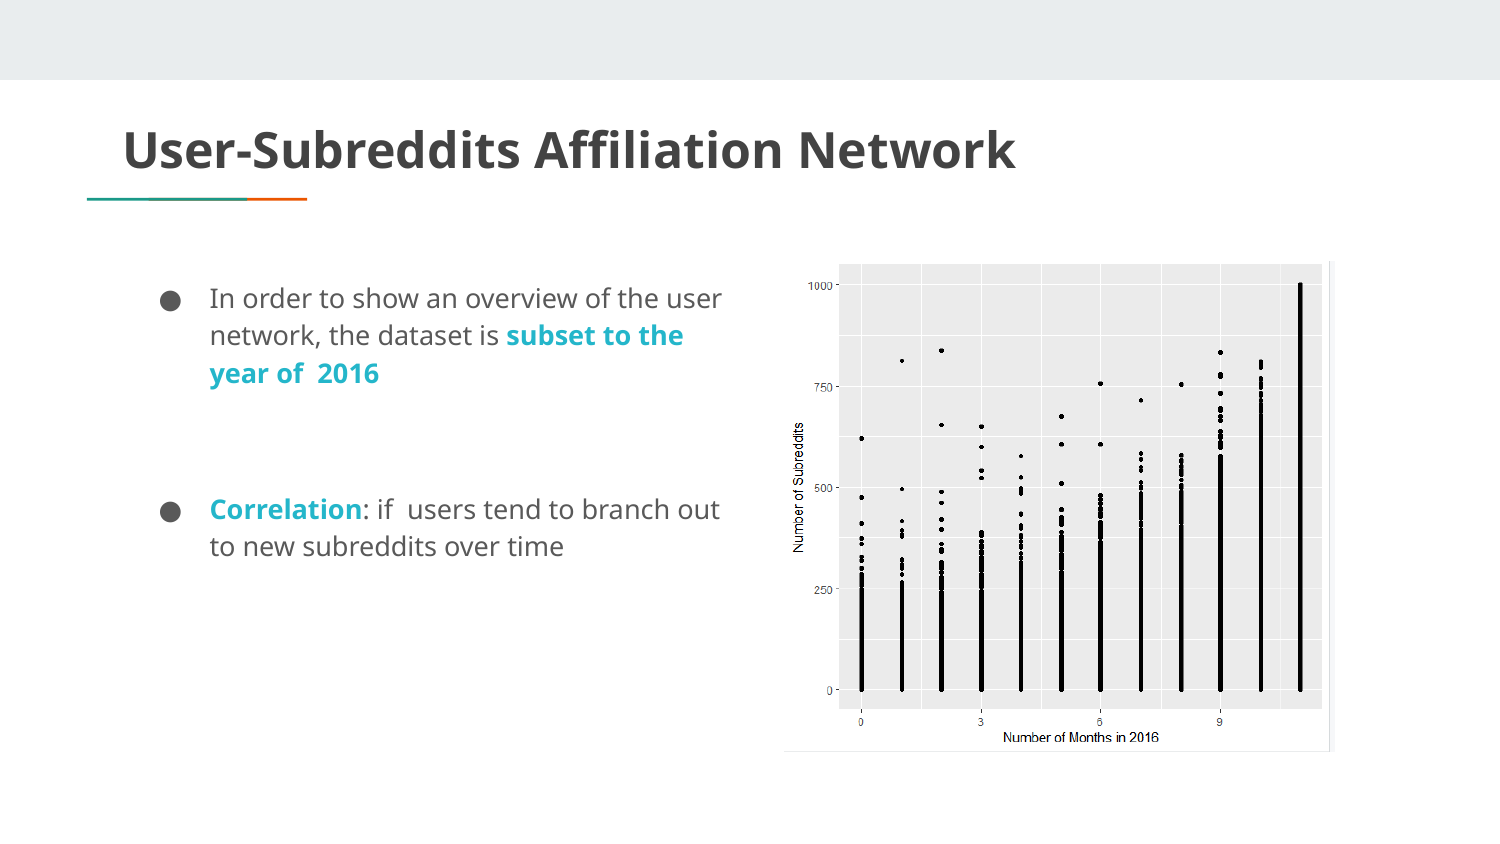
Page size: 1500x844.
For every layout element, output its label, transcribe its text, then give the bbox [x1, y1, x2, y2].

picture [784, 261, 1335, 752]
title User-Subreddits Affiliation Network [107, 103, 1369, 192]
list In order to show an overview of the user network, the dataset is subset to the year of 2016 Correlation: if users tend to branch out to new subreddits over time [119, 261, 750, 633]
